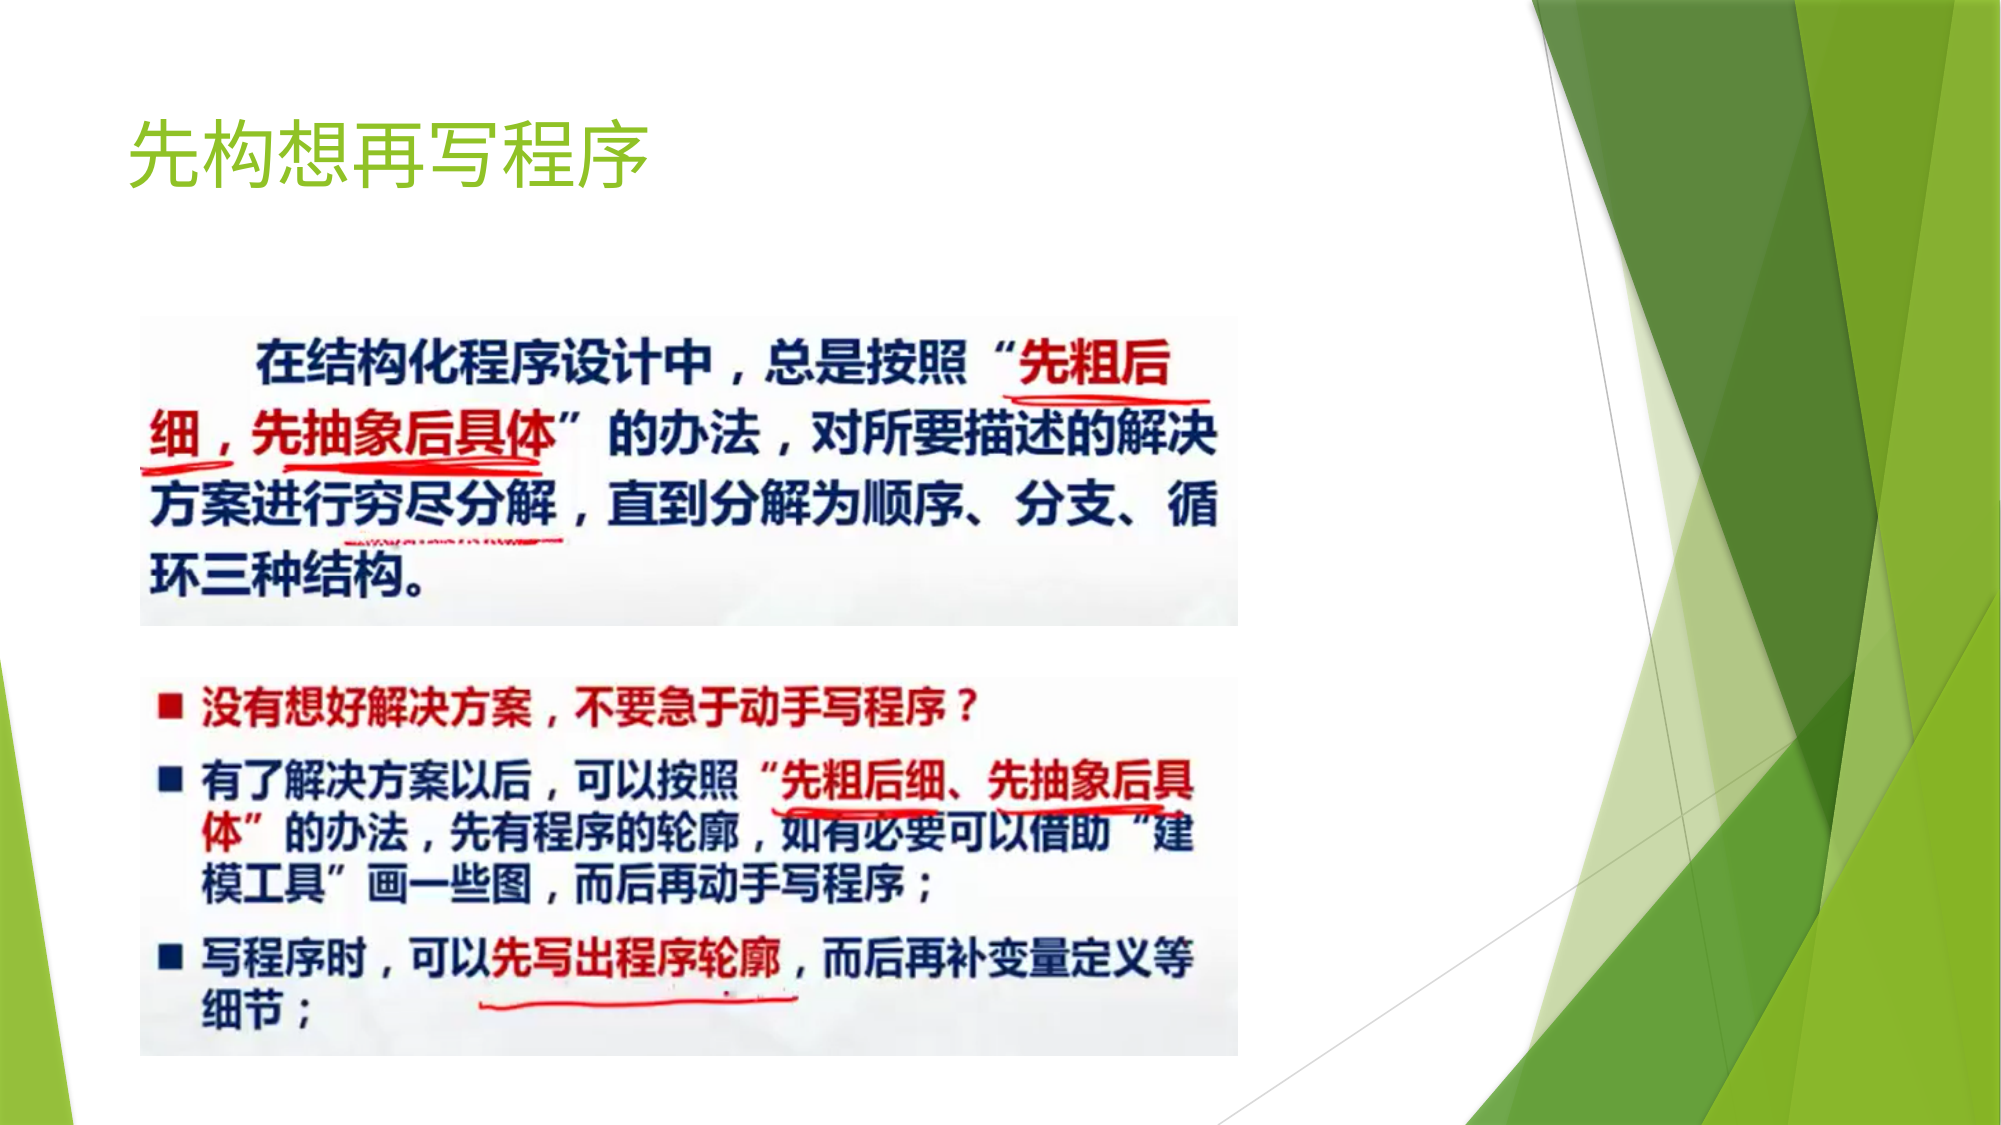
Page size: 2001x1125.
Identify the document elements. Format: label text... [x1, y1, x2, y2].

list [140, 316, 1239, 626]
picture [140, 676, 1239, 1057]
title 先构想再写程序 [111, 99, 1522, 317]
